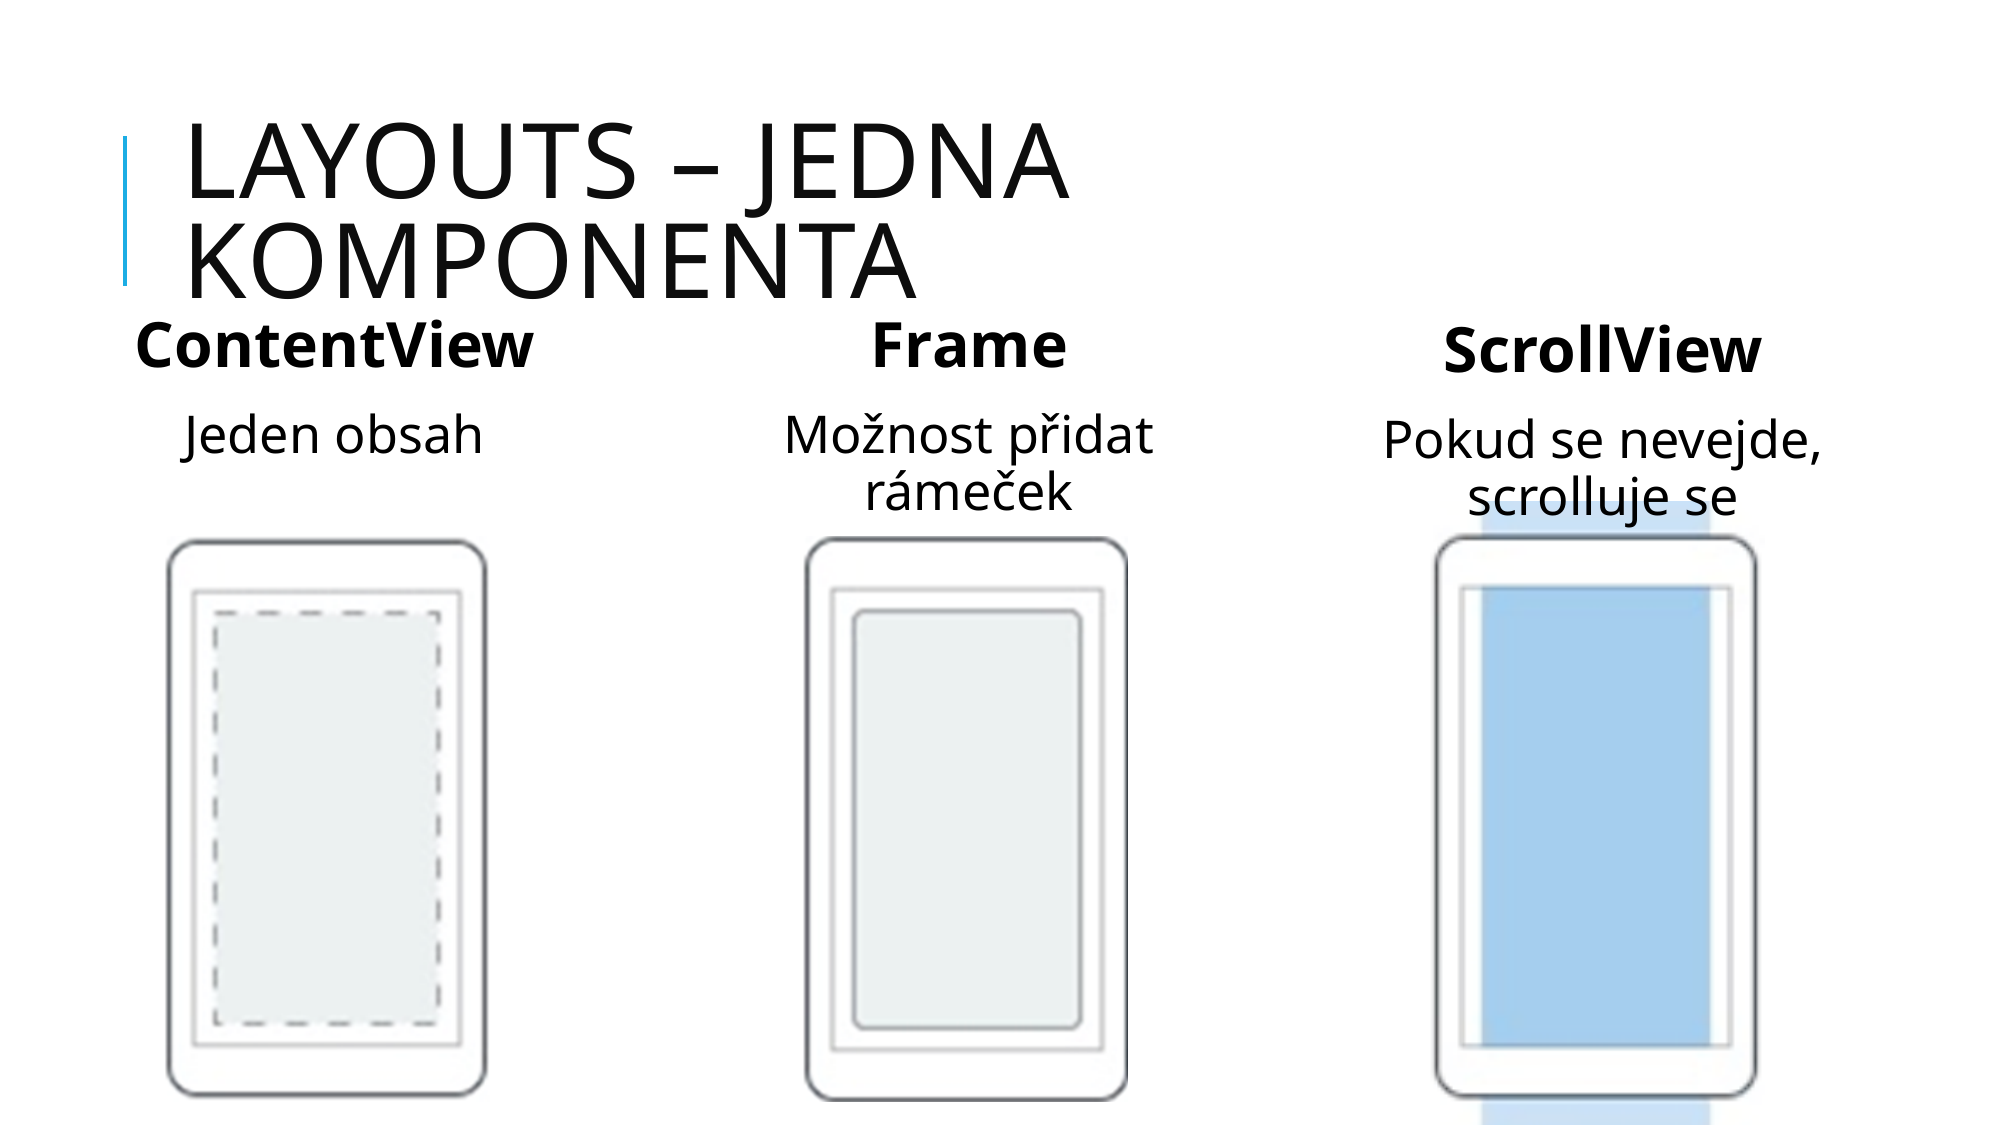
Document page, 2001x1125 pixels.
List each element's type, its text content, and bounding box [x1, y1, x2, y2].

text_box ScrollView Pokud se nevejde, scrolluje se [1348, 302, 1843, 1072]
title Layouts – jedna komponenta [168, 96, 1763, 342]
list ContentView Jeden obsah [80, 297, 575, 1067]
text_box Frame Možnost přidat rámeček [714, 297, 1209, 1067]
picture [1426, 501, 1766, 1125]
picture [802, 536, 1129, 1102]
picture [164, 536, 490, 1102]
